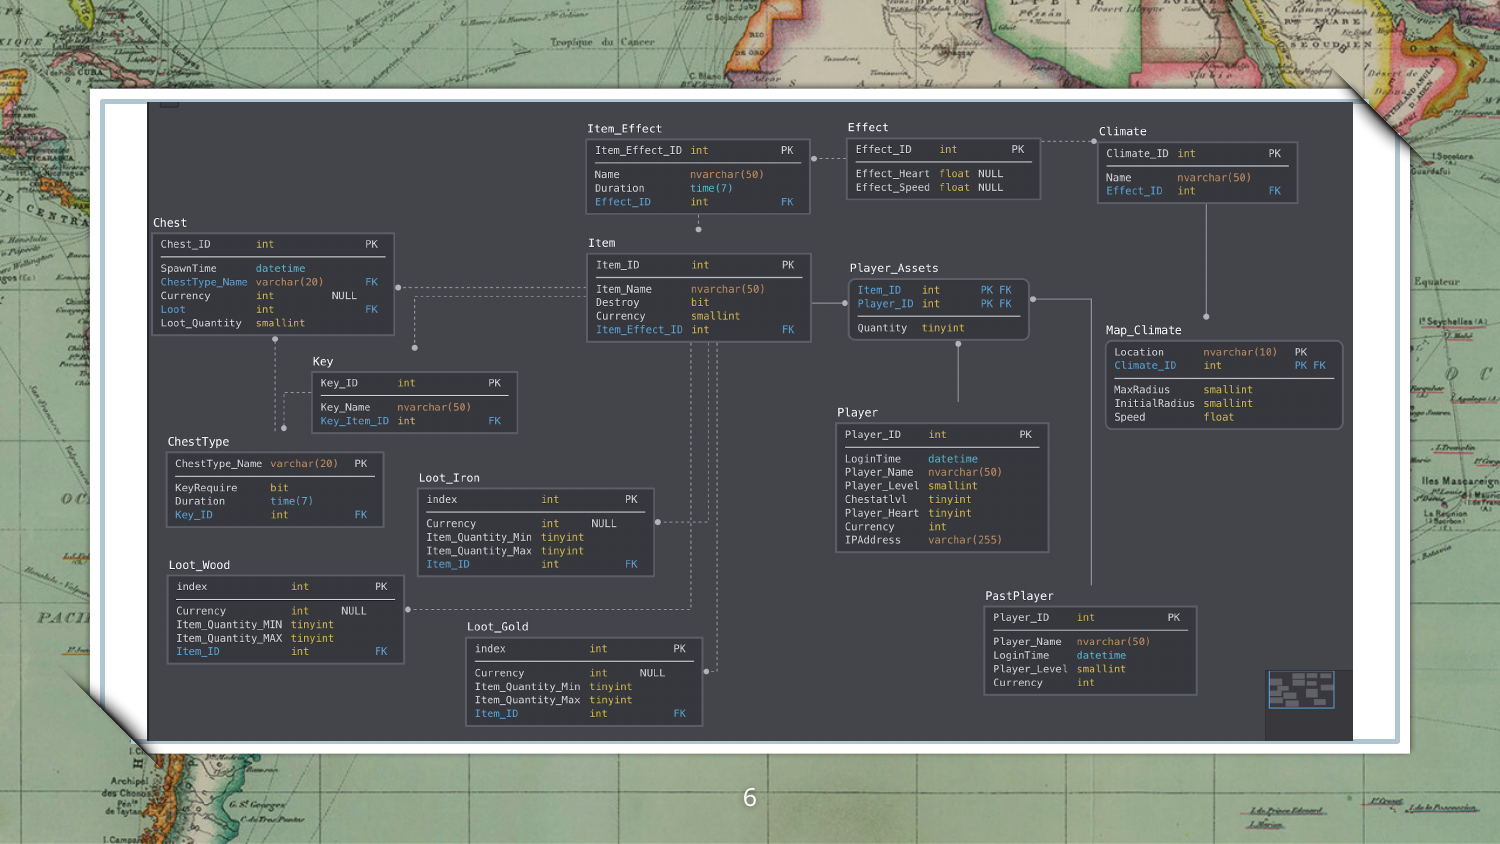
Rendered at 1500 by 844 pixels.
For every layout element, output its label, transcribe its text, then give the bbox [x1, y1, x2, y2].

picture [0, 0, 1500, 844]
slide_number ‹#› [705, 753, 795, 844]
